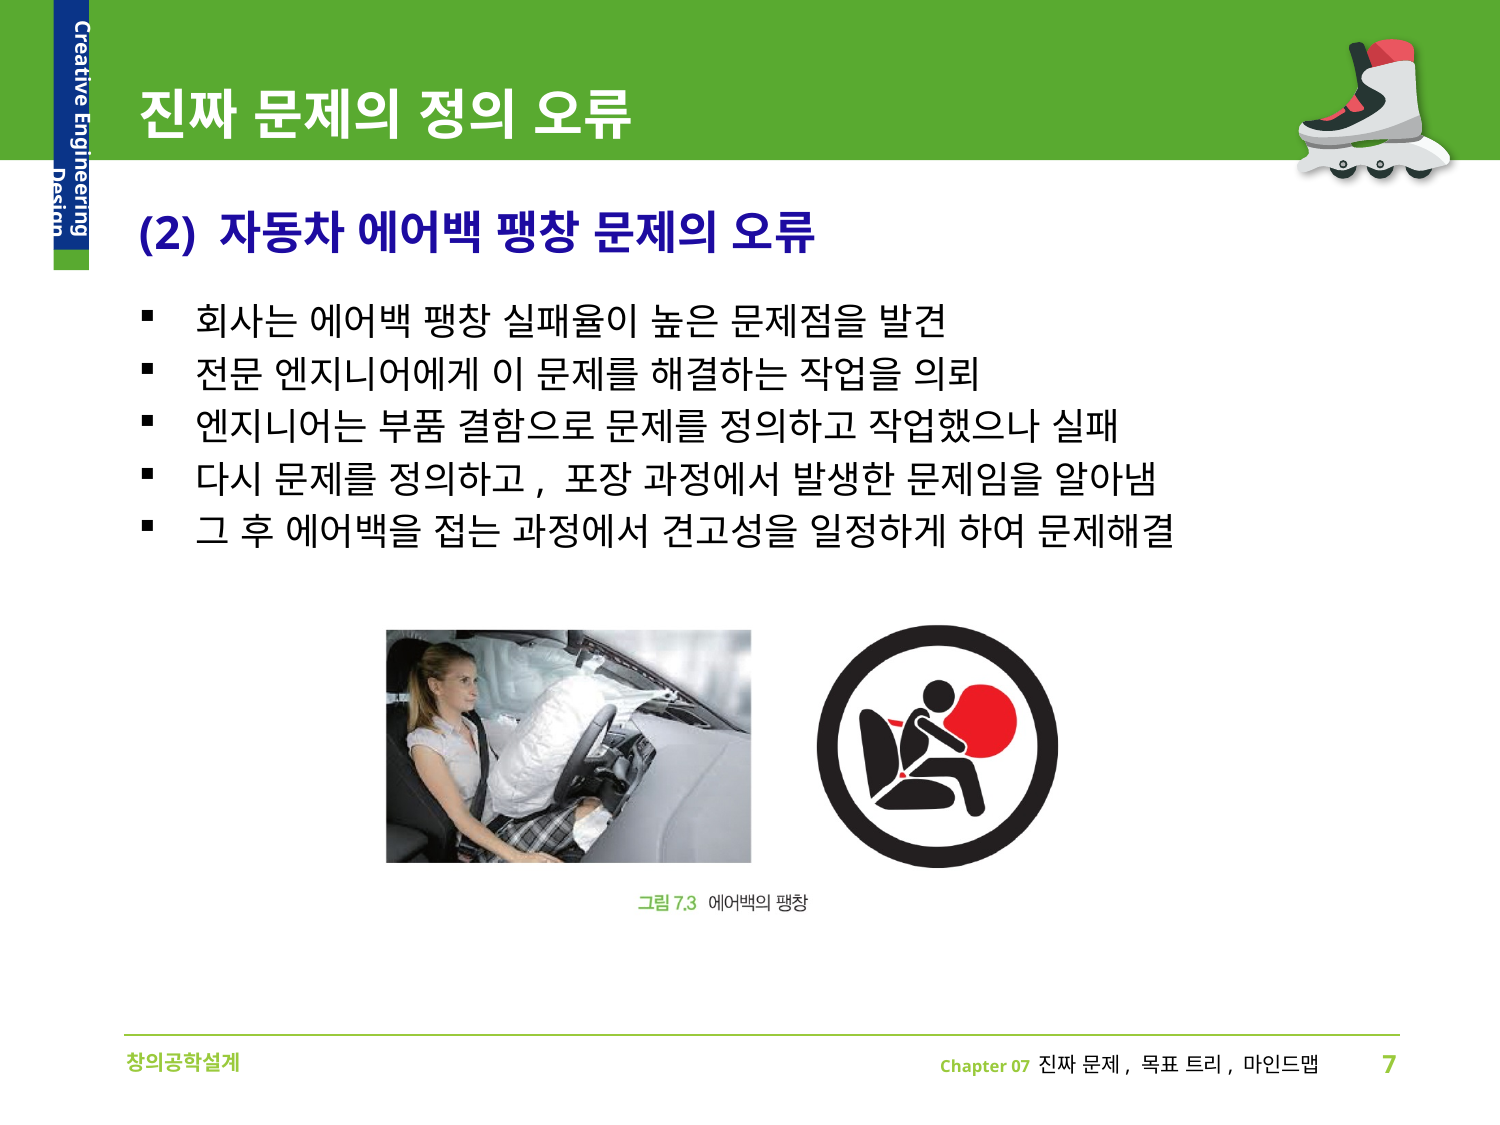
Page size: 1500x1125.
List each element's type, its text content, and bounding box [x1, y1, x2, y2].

title 진짜 문제의 정의 오류 [123, 66, 1400, 159]
picture [359, 597, 1082, 929]
list (2) 자동차 에어백 팽창 문제의 오류 [123, 196, 1400, 290]
list 회사는 에어백 팽창 실패율이 높은 문제점을 발견 전문 엔지니어에게 이 문제를 해결하는 작업을 의뢰 엔지니어는 부품 결함으로 문제를 정의하고 작업했으나 실패 다시 문제를 정의하고, 포장 과정에서 발생한 문제임을 알아냄 그 후 에어백을 접는 과정에서 견고성을 일정하게 하여 문제해결 [123, 290, 1400, 882]
